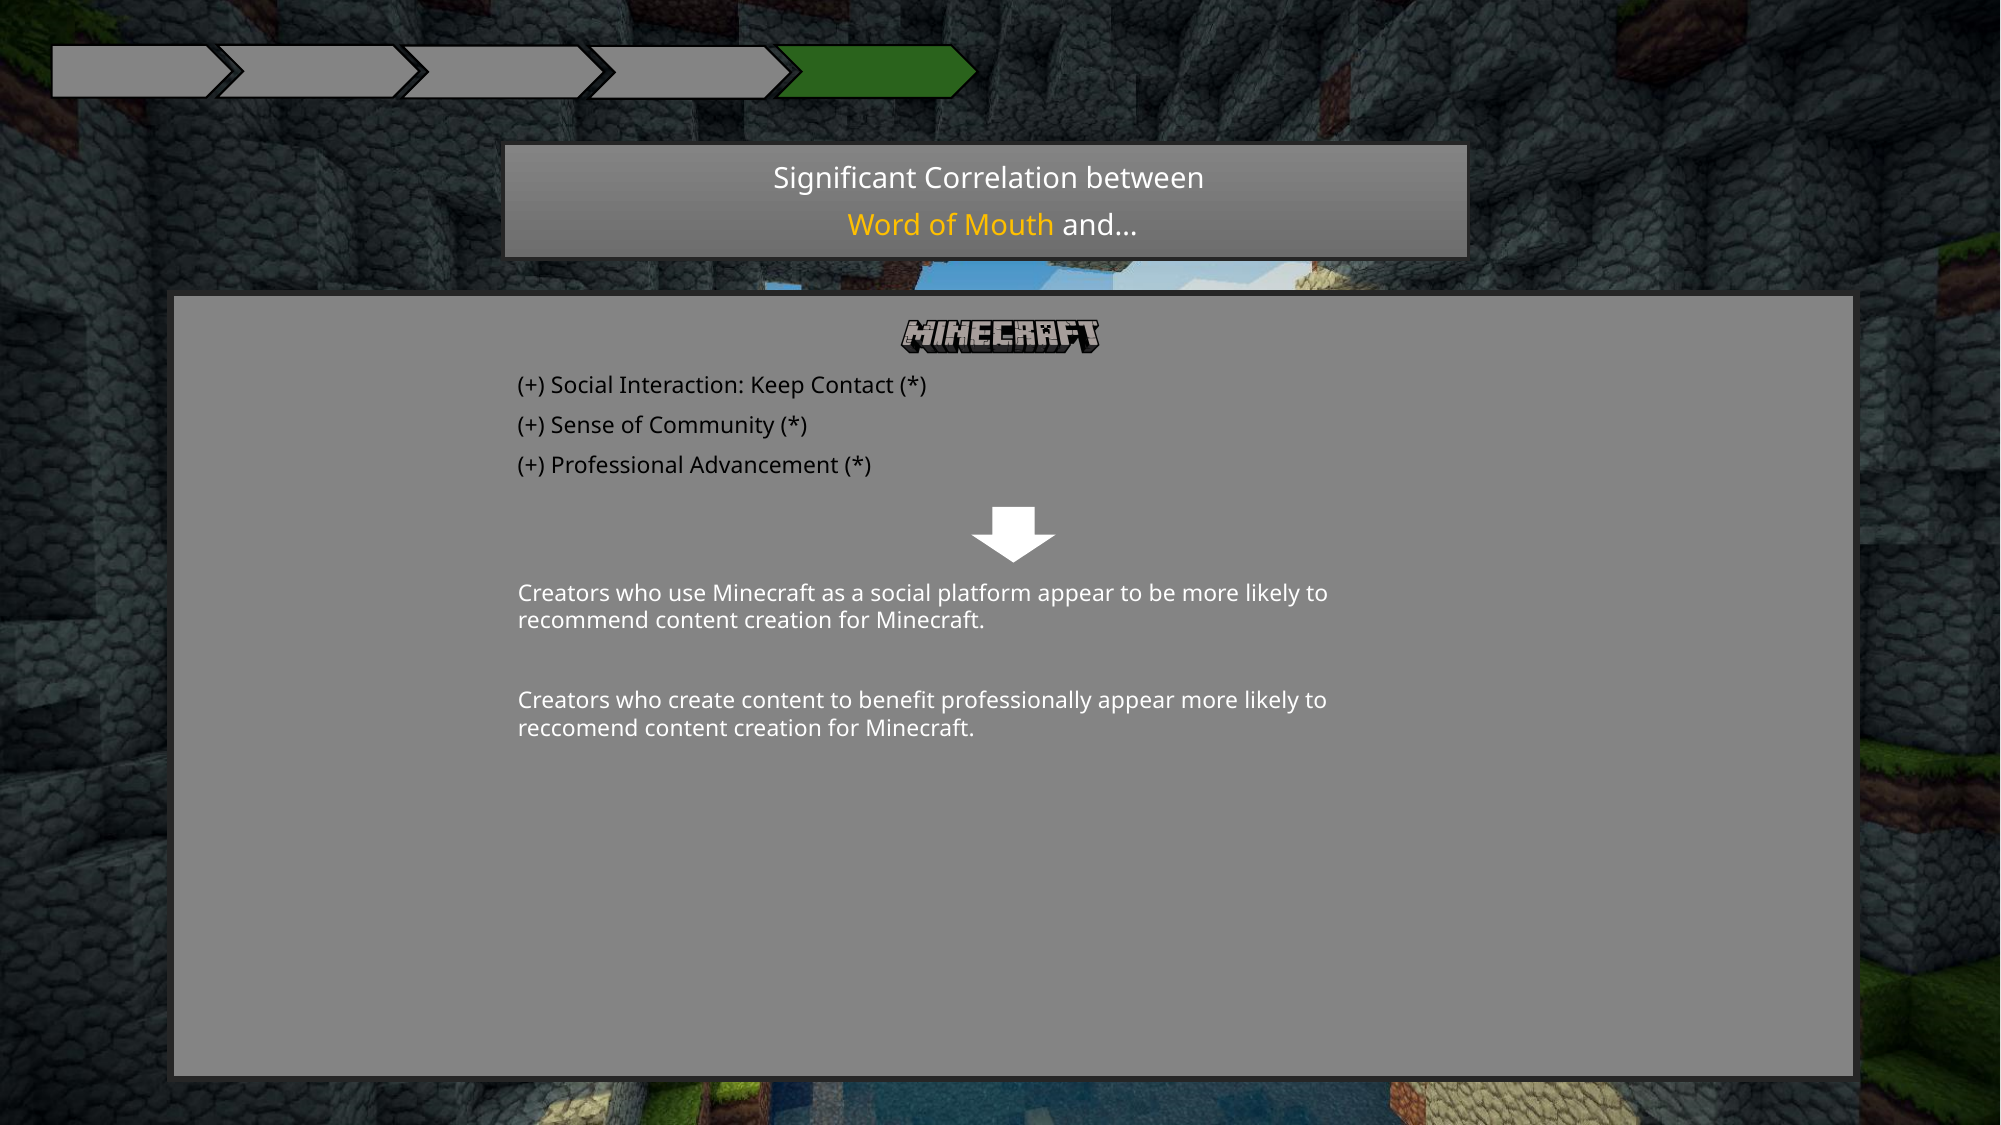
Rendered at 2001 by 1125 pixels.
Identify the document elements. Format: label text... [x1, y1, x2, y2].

text_box Significant Correlation between Word of Mouth and… [516, 151, 1469, 250]
text_box [772, 44, 980, 100]
text_box [50, 43, 235, 99]
text_box [169, 292, 1858, 1080]
text_box Creators who use Minecraft as a social platform appear to be more likely to recommend content creation for Minecraft. Creators who create content to benefit professionally appear more likely to reccomend content creation for Minecraft. [502, 571, 1390, 749]
picture [0, 0, 2001, 1125]
text_box [214, 43, 421, 99]
text_box (+) Social Interaction: Keep Contact (*) (+) Sense of Community (*) (+) Professional Advancement (*) [502, 363, 1483, 486]
text_box [585, 44, 793, 100]
text_box [502, 142, 1470, 260]
text_box [967, 505, 1060, 564]
text_box [399, 44, 606, 100]
